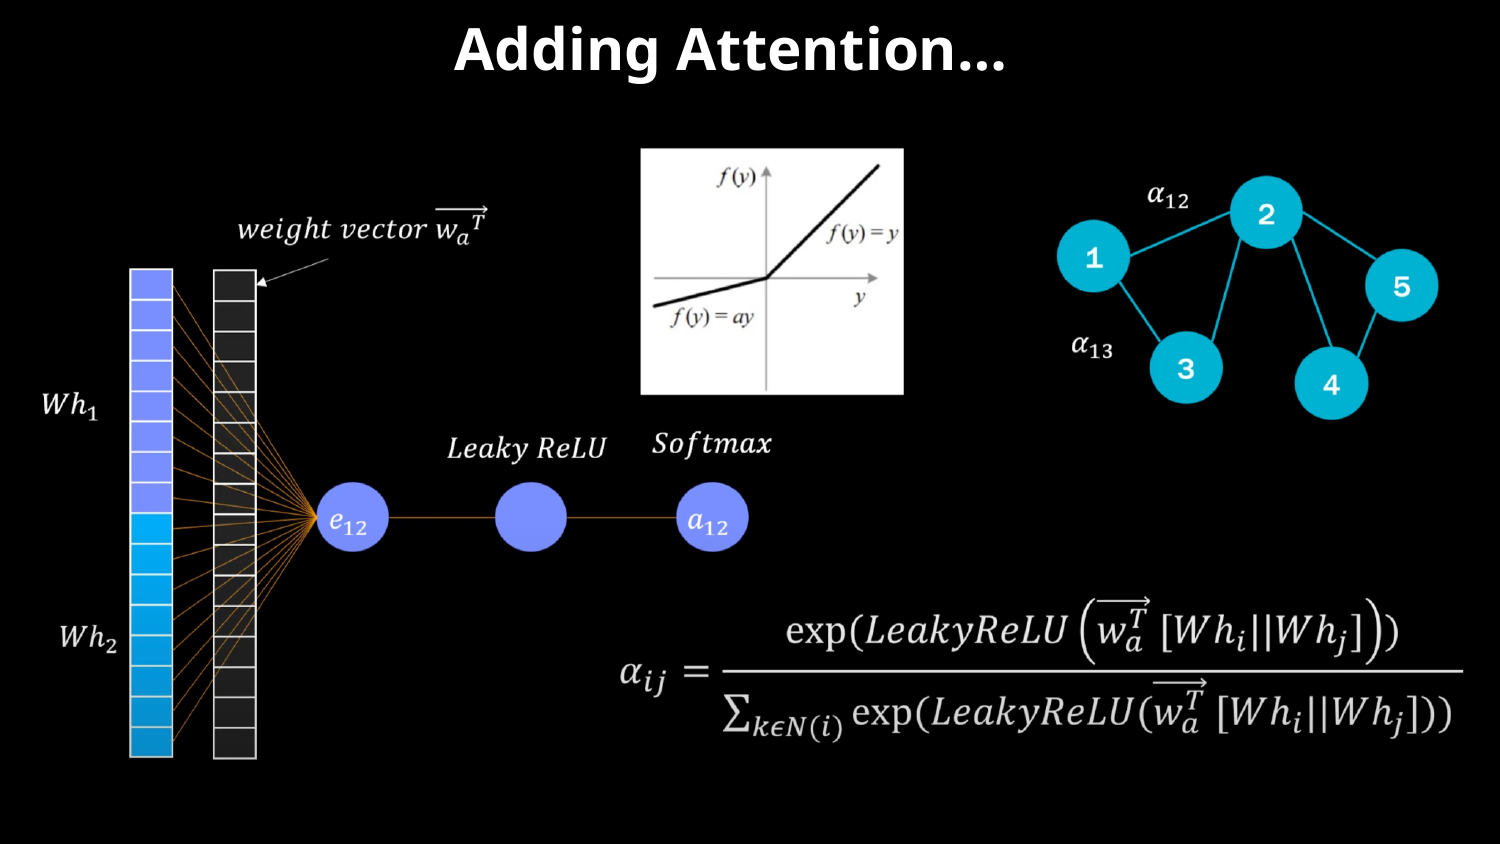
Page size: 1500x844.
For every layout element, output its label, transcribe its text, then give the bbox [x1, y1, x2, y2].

title Adding Attention… [454, 11, 1046, 123]
picture [0, 125, 1500, 799]
